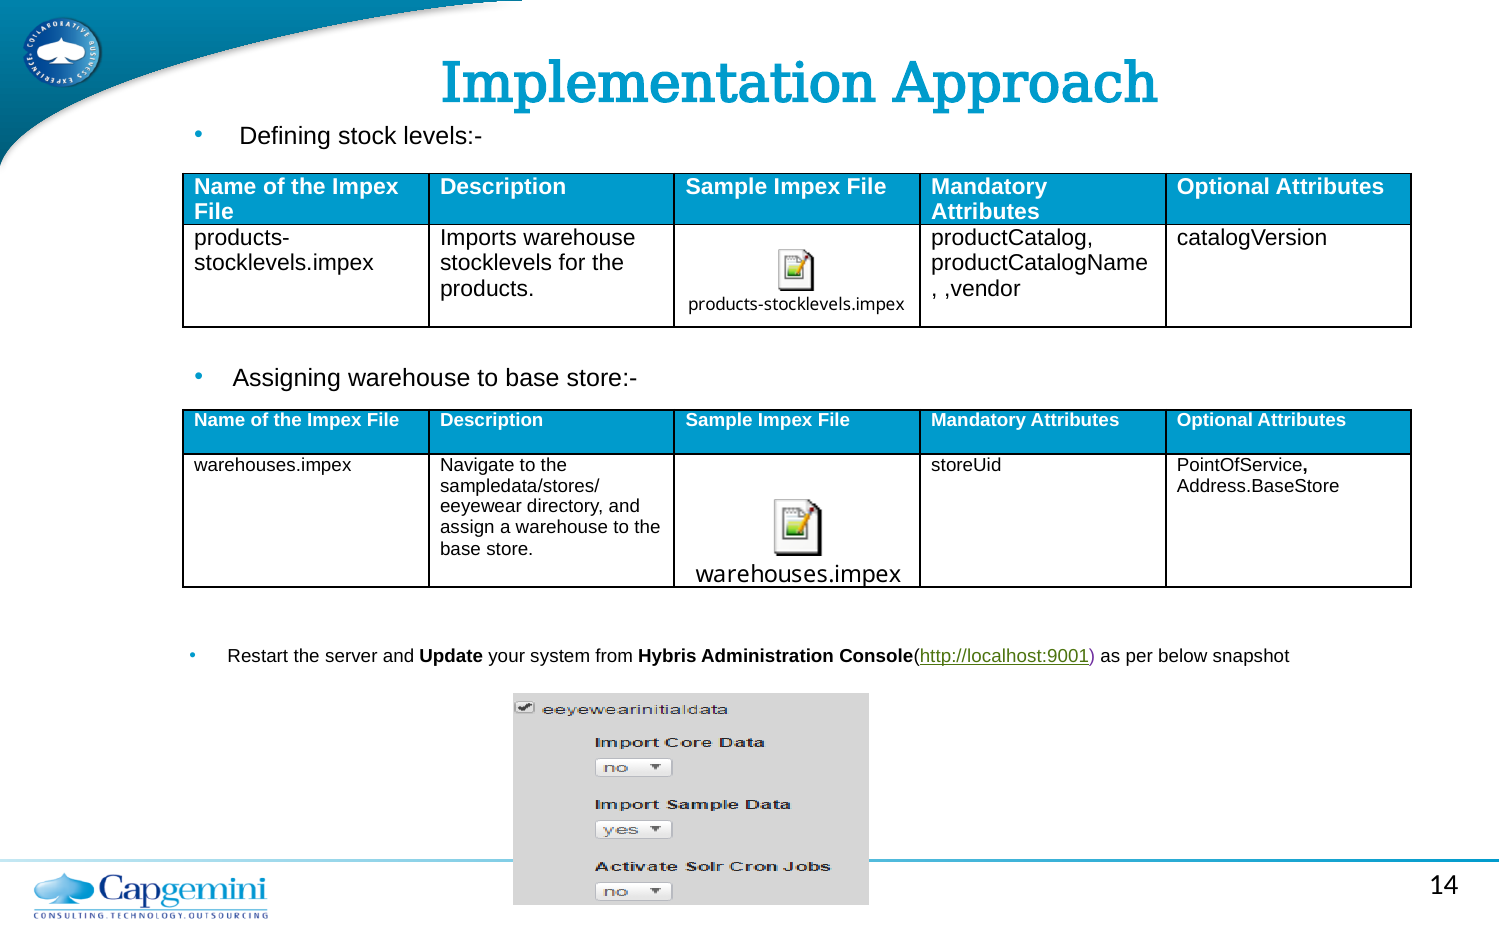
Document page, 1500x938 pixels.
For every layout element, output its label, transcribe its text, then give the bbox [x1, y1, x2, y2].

table_header Sample Impex File [675, 174, 919, 224]
table_cell storeUid [921, 455, 1165, 504]
table_header Optional Attributes [1167, 411, 1410, 453]
table_cell Imports warehouse stocklevels for the products. [430, 225, 673, 326]
table_header Sample Impex File [675, 411, 919, 453]
table_header Mandatory Attributes [921, 174, 1165, 224]
title Implementation Approach [0, 0, 1500, 80]
slide_number 14 [1423, 870, 1464, 901]
text_box Restart the server and Update your system from Hybris Administration Console(http://localhost:9001) as per below snapshot [112, 504, 673, 599]
picture [32, 872, 269, 919]
picture [42, 80, 83, 86]
text_box Restart the server and Update your system from Hybris Administration Console(http://localhost:9001) as per below snapshot [919, 504, 1425, 599]
table_cell PointOfService, Address.BaseStore [1167, 455, 1410, 504]
table_header Optional Attributes [1167, 174, 1410, 224]
table_cell productCatalog, productCatalogName, ,vendor [921, 225, 1165, 326]
picture [513, 692, 869, 905]
table_cell products-stocklevels.impex [184, 225, 428, 326]
table_cell warehouses.impex [184, 455, 428, 504]
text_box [678, 492, 916, 597]
table_cell [675, 455, 919, 495]
text_box Assigning warehouse to base store:- [117, 316, 1430, 375]
table_cell Navigate to the sampledata/stores/ eeyewear directory, and assign a warehouse to the base store. [430, 455, 673, 504]
table_header Description [430, 174, 673, 224]
table_header Mandatory Attributes [921, 411, 1165, 453]
table_cell [675, 225, 919, 242]
table_header Name of the Impex File [184, 411, 428, 453]
text_box Defining stock levels:- [82, 114, 1395, 174]
table_header Description [430, 411, 673, 453]
table_header Name of the Impex File [184, 174, 428, 224]
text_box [666, 244, 926, 322]
table_cell catalogVersion [1167, 225, 1410, 326]
